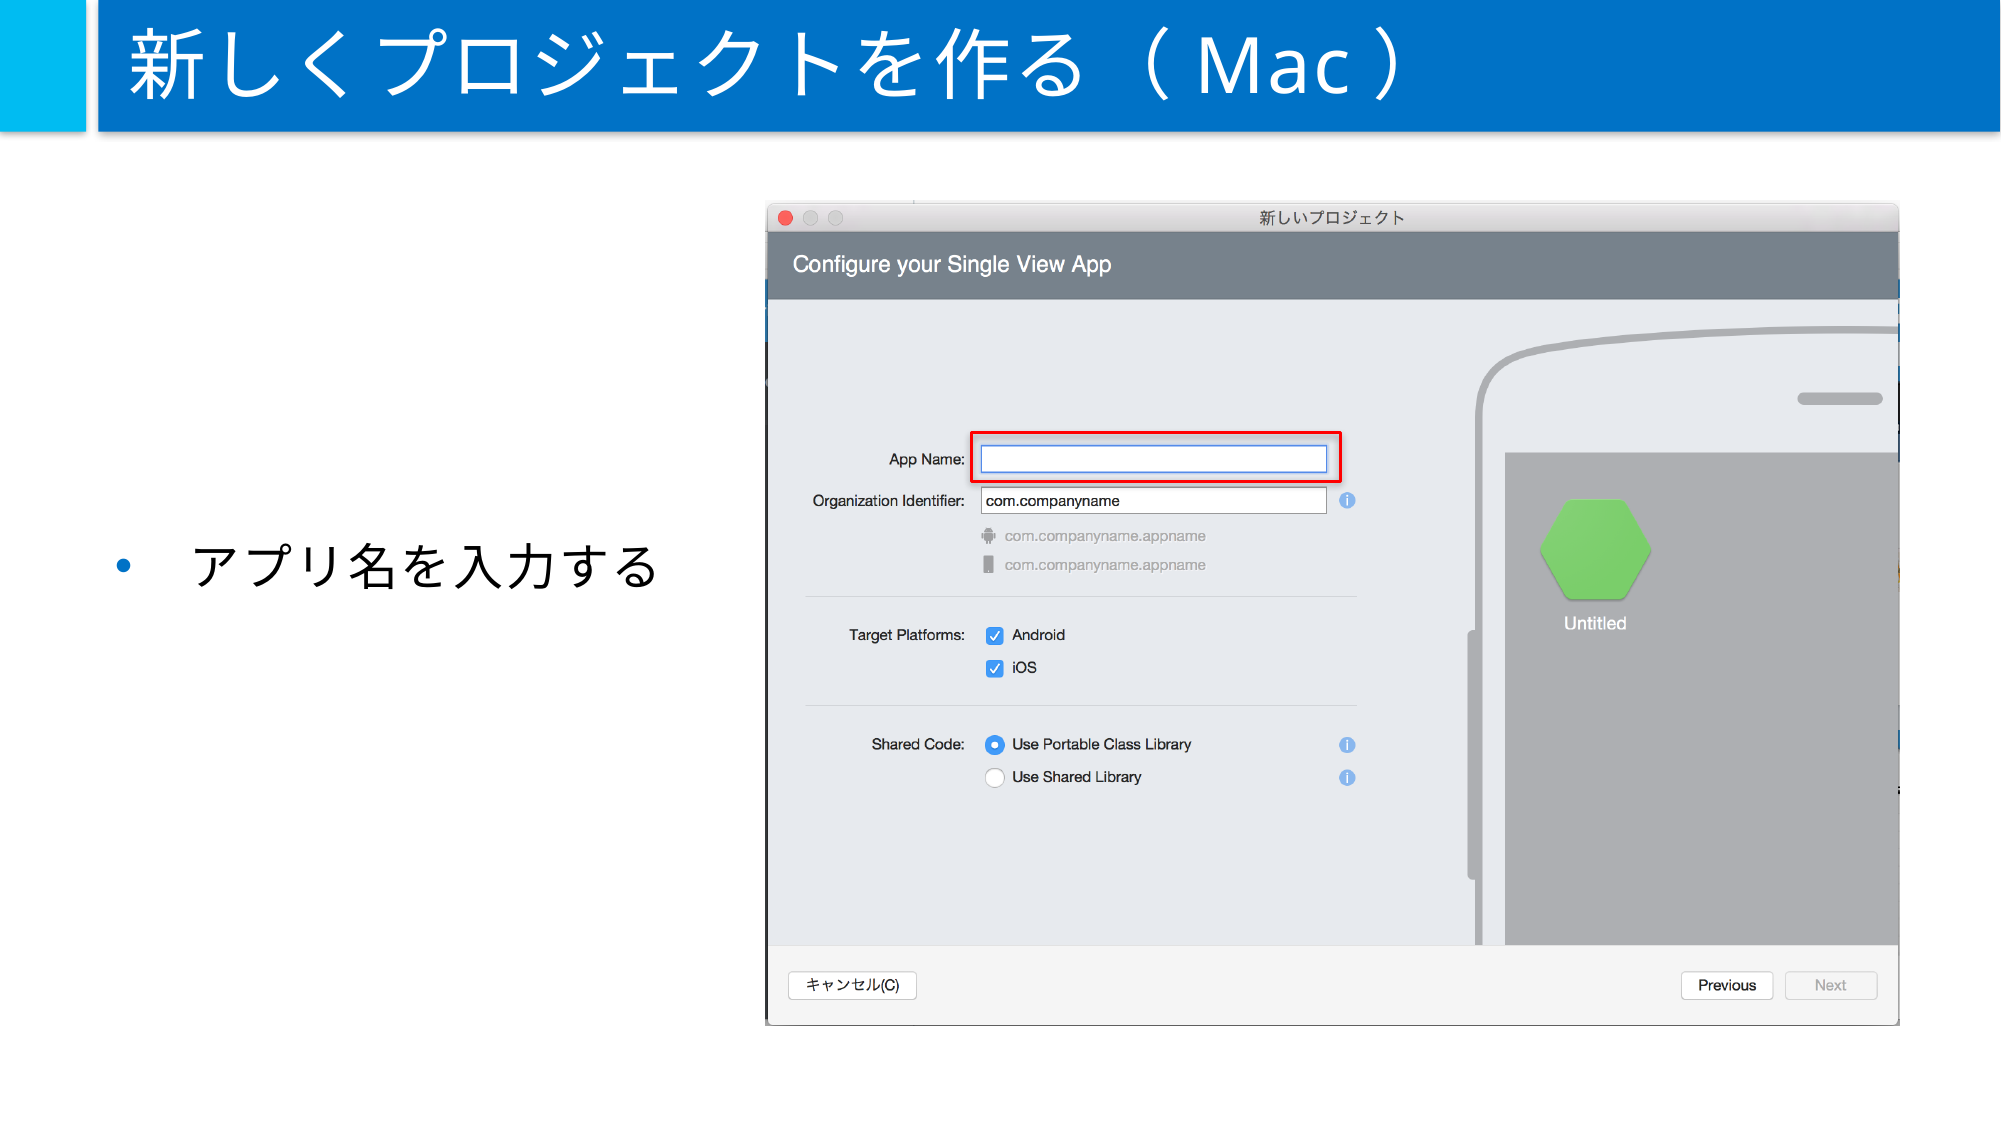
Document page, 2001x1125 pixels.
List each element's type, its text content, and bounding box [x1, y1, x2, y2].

picture [764, 199, 1901, 1026]
list アプリ名を入力する [99, 200, 762, 1005]
title 新しくプロジェクトを作る（Mac） [98, 0, 2000, 132]
